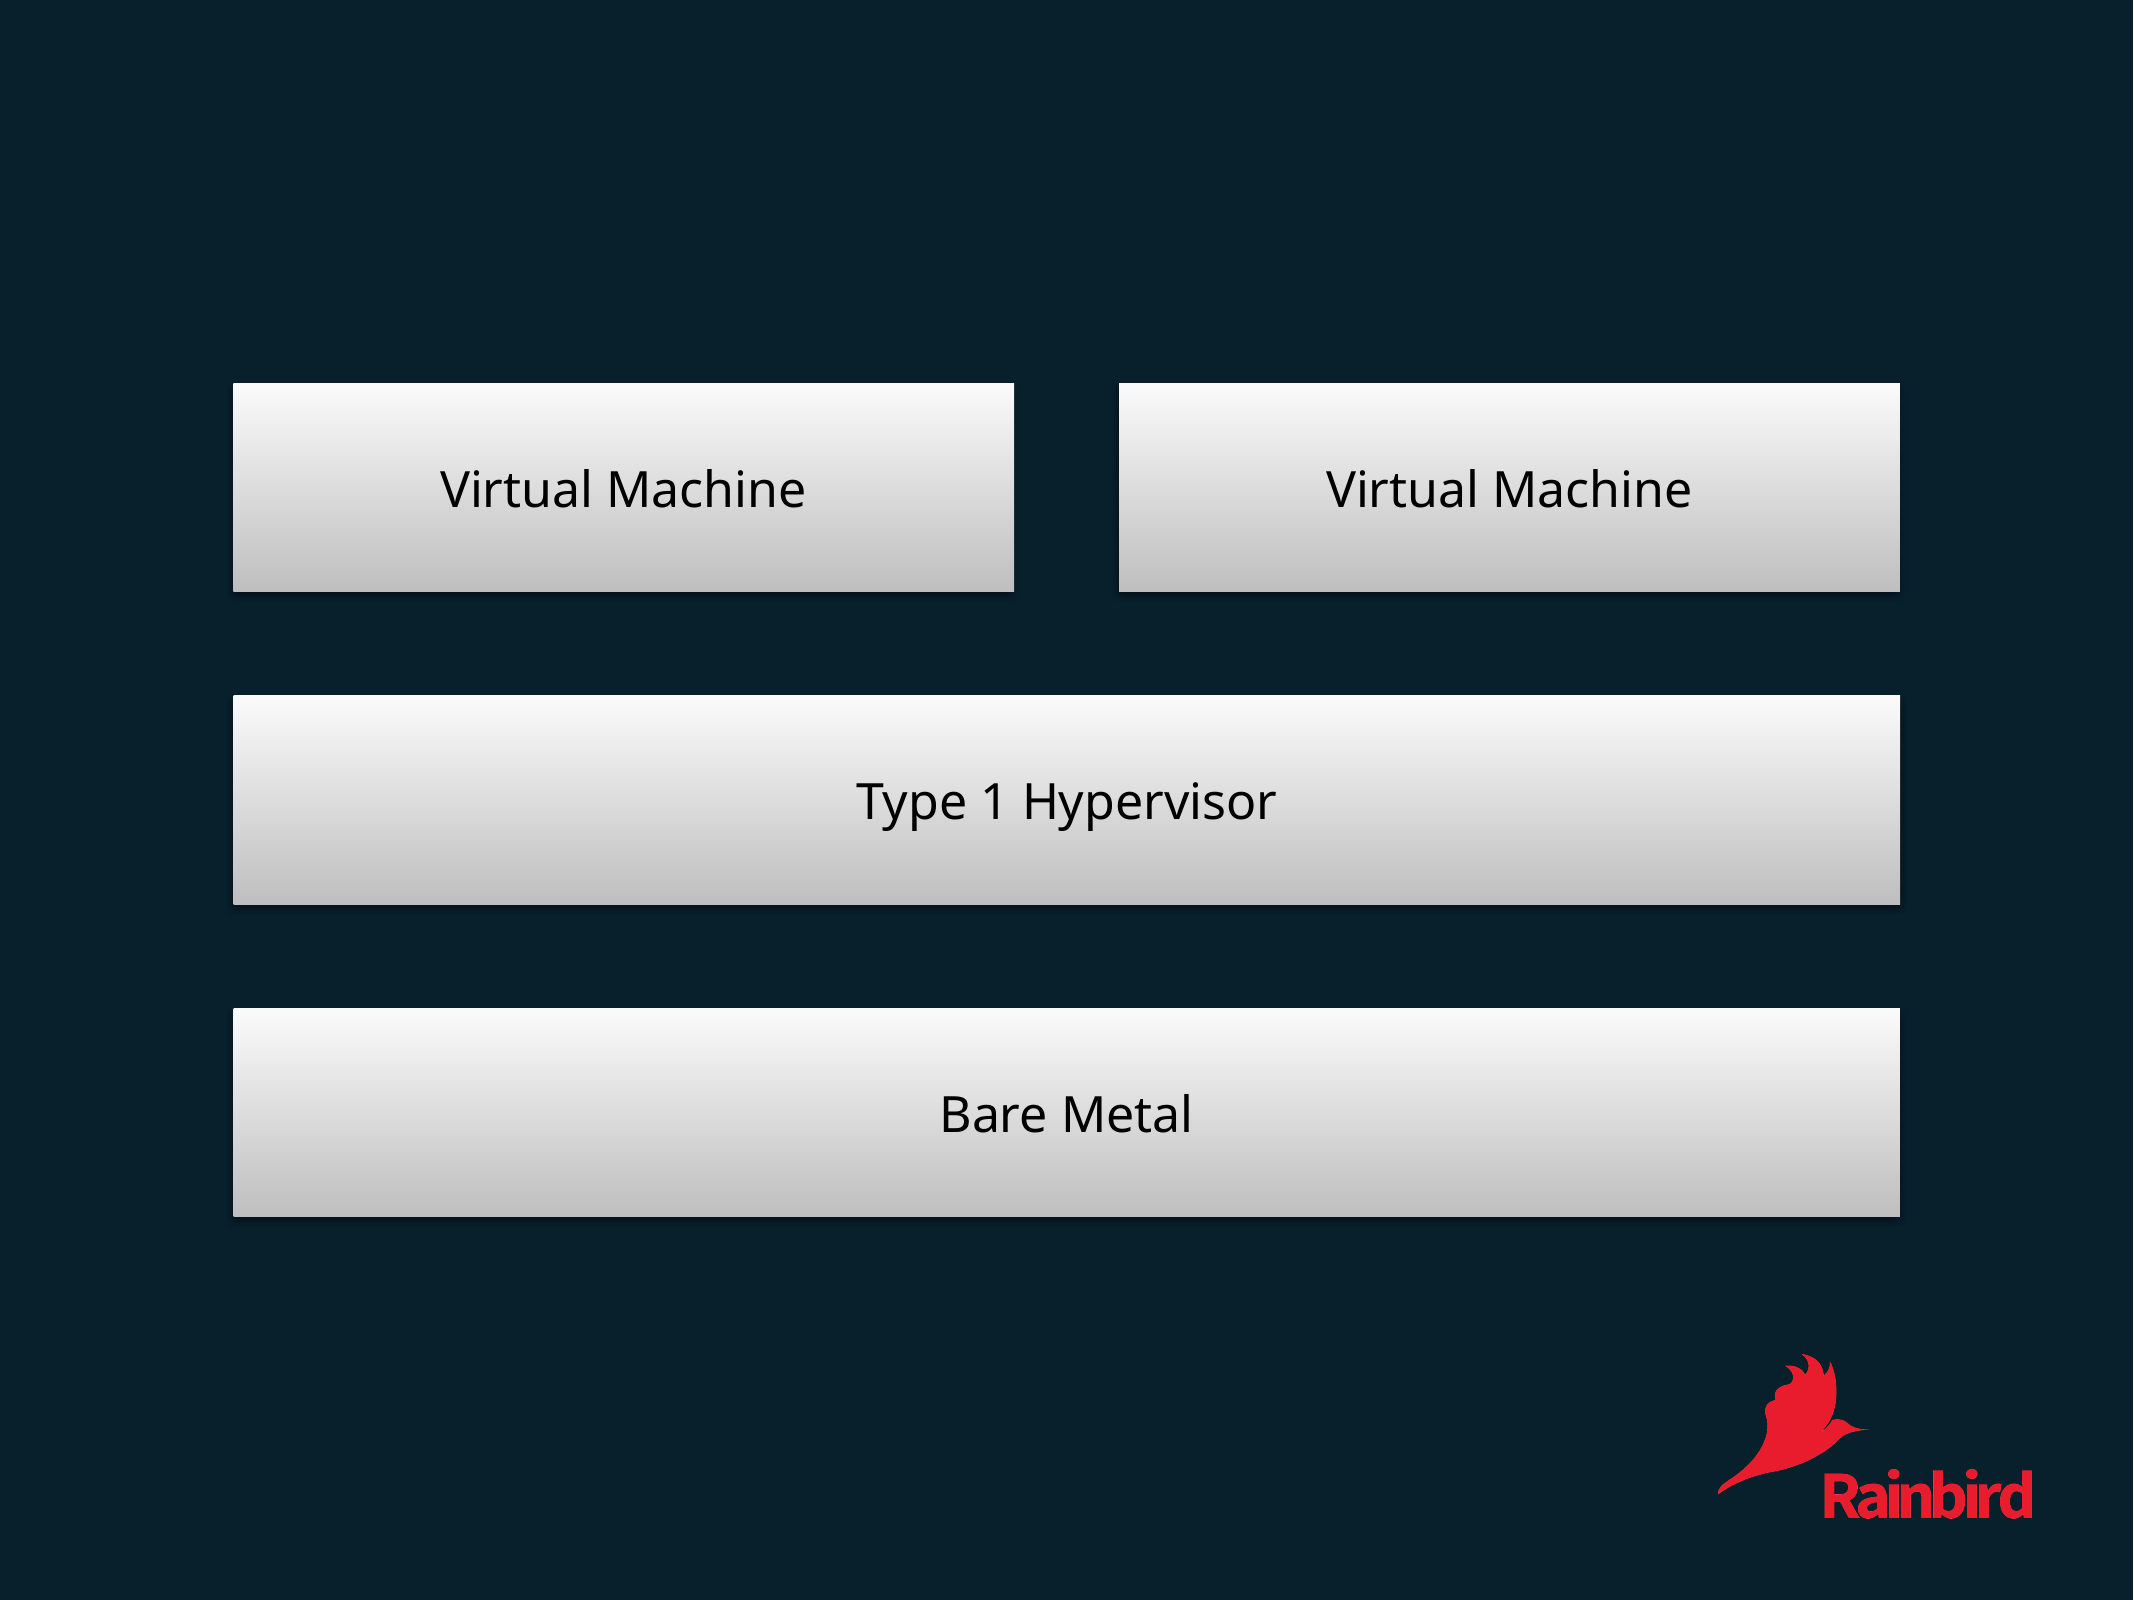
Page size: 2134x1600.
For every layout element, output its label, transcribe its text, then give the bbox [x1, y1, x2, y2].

text_box Virtual Machine [1119, 383, 1900, 592]
text_box Type 1 Hypervisor [233, 695, 1901, 905]
text_box Bare Metal [233, 1008, 1900, 1217]
text_box Virtual Machine [233, 383, 1015, 592]
picture [1718, 1354, 2032, 1519]
